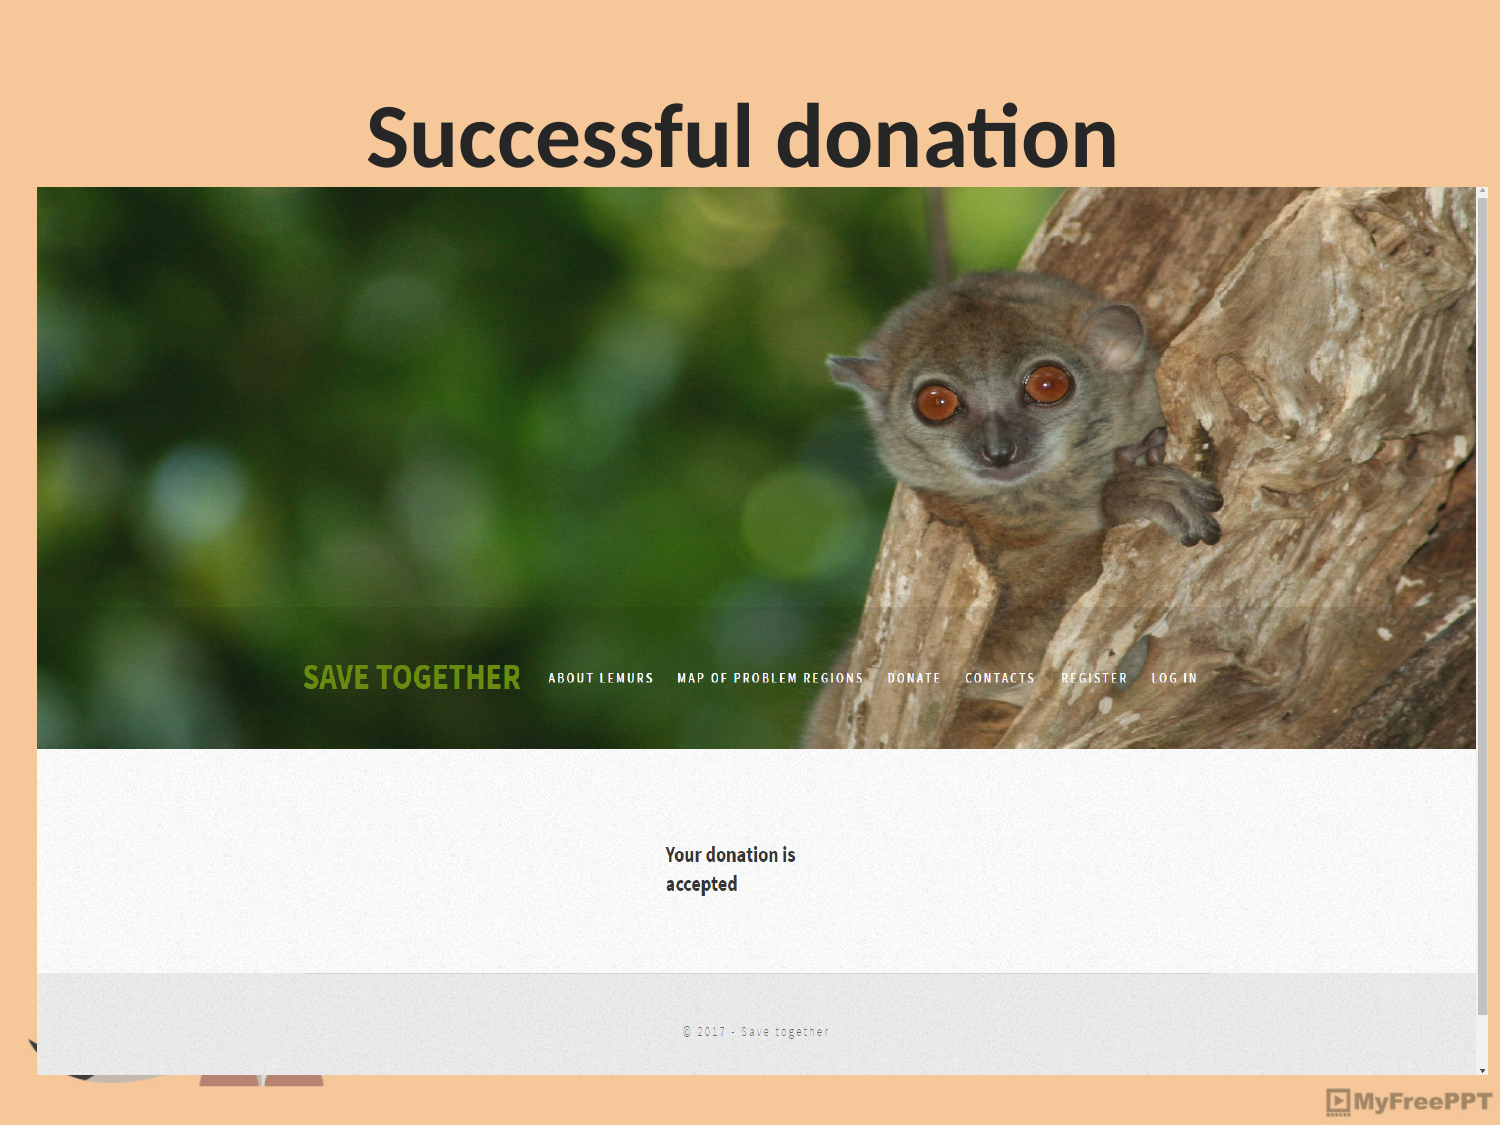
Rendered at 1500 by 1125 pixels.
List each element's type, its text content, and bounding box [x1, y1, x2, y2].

picture [0, 0, 1500, 1125]
title Successful donation [62, 37, 1425, 185]
